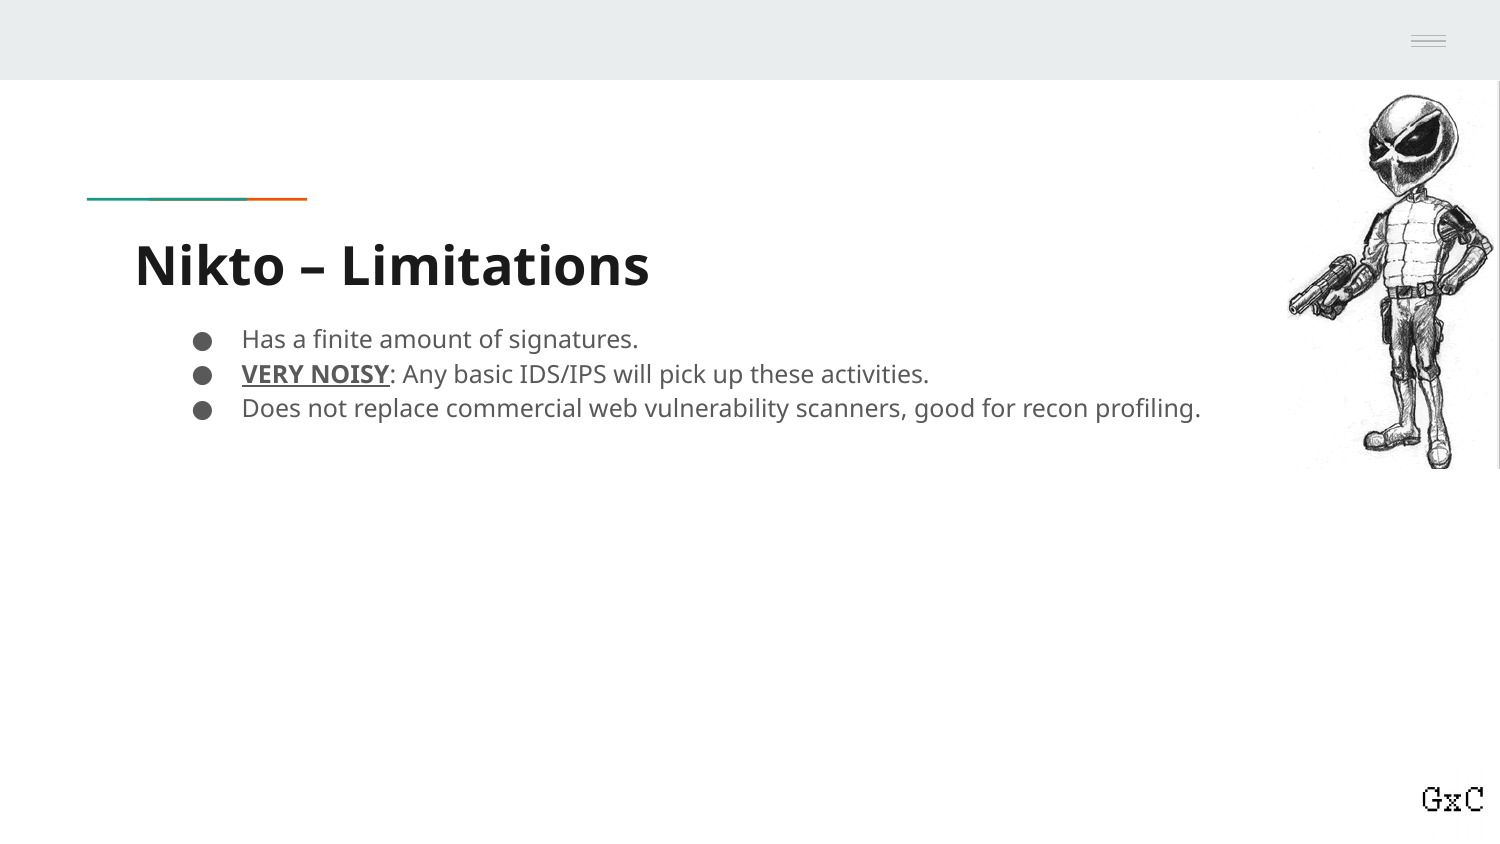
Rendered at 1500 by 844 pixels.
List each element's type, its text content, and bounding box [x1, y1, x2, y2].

title Nikto – Limitations [119, 216, 1262, 305]
picture [1267, 80, 1500, 469]
picture [1410, 762, 1492, 839]
list Has a finite amount of signatures. VERY NOISY: Any basic IDS/IPS will pick up these activities. Does not replace commercial web vulnerability scanners, good for recon profiling. [151, 304, 1462, 774]
